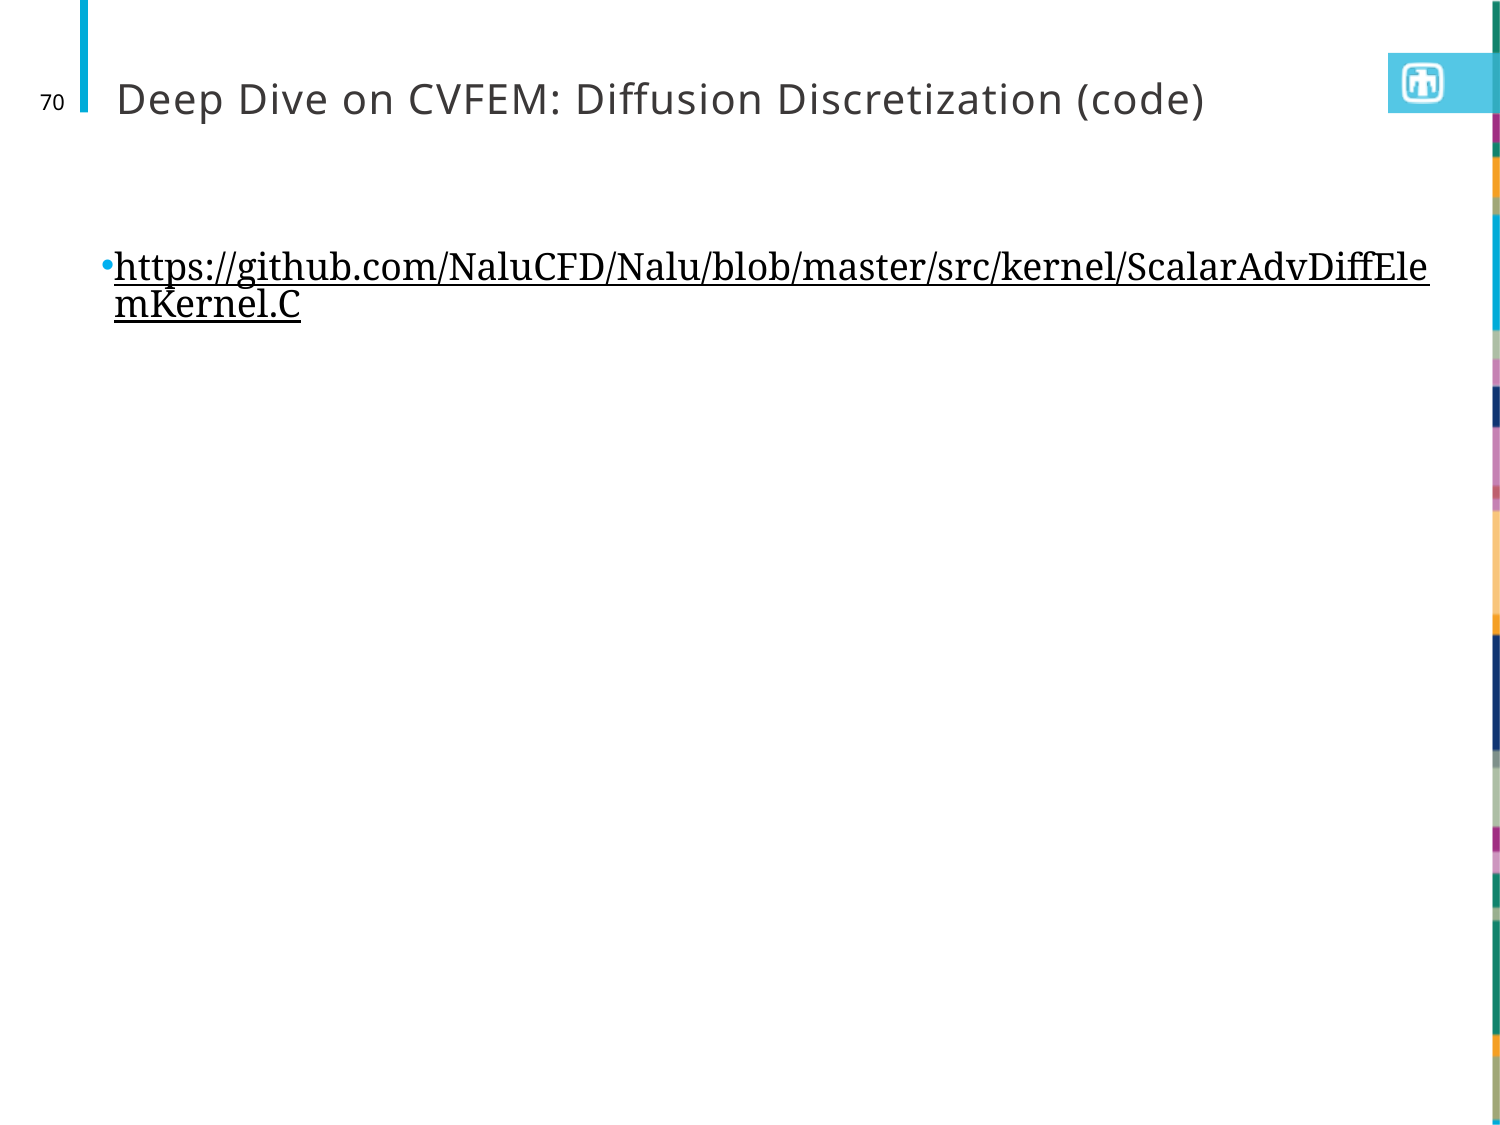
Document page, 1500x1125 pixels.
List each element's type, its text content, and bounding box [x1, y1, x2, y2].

slide_number 70 [7, 73, 80, 133]
list https://github.com/NaluCFD/Nalu/blob/master/src/kernel/ScalarAdvDiffElemKernel.C [101, 236, 1431, 1125]
picture [1401, 62, 1445, 104]
title Deep Dive on CVFEM: Diffusion Discretization (code) [101, 36, 1339, 131]
picture [1493, 1, 1500, 215]
picture [1493, 330, 1499, 1120]
